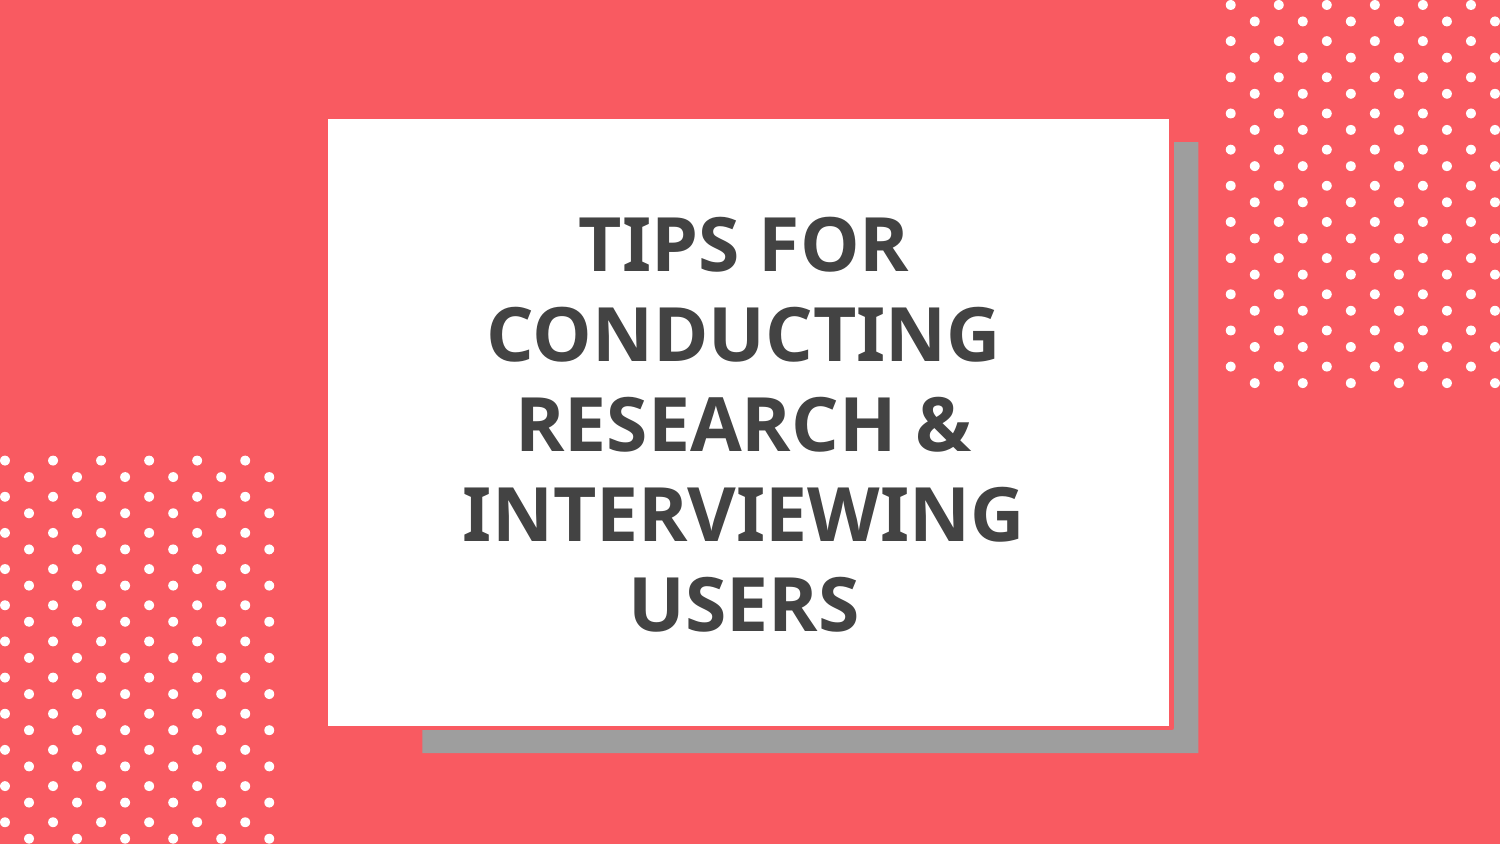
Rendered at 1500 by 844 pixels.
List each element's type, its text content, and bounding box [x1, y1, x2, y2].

title TIPS FOR CONDUCTING RESEARCH & INTERVIEWING USERS [403, 360, 1086, 484]
